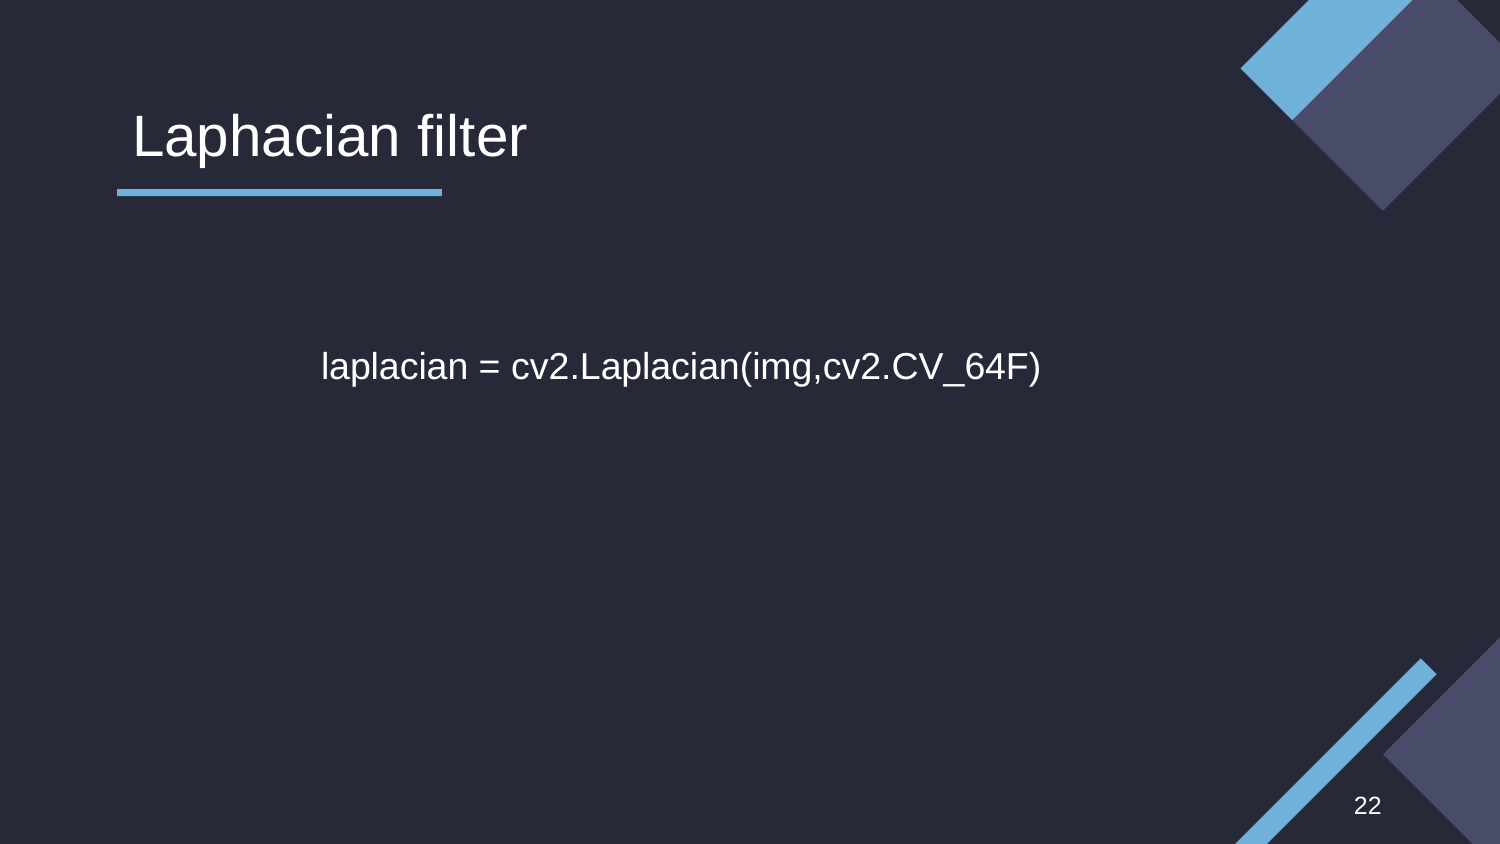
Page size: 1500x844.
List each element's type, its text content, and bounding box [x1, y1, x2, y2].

title Laphacian filter [116, 88, 1383, 177]
text_box laplacian = cv2.Laplacian(img,cv2.CV_64F) [306, 334, 1370, 395]
text_box [117, 189, 442, 197]
slide_number 22 [1059, 782, 1397, 828]
